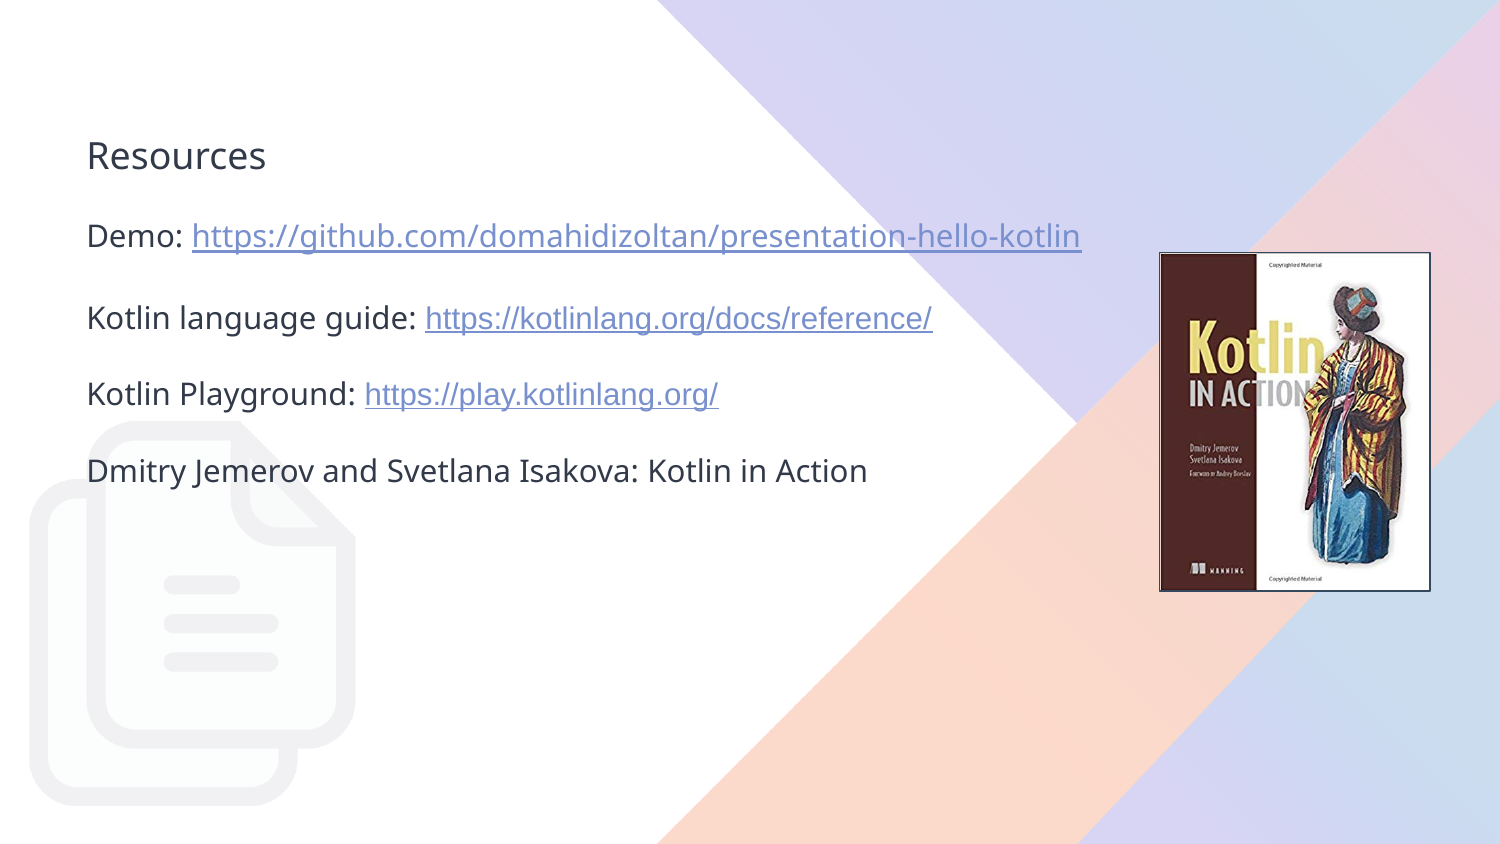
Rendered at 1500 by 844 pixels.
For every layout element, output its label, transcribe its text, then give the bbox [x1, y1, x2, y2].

picture [0, 421, 384, 806]
picture [656, 0, 1500, 844]
text_box Resources Demo: https://github.com/domahidizoltan/presentation-hello-kotlin Kotlin language guide: https://kotlinlang.org/docs/reference/ Kotlin Playground: https://play.kotlinlang.org/ Dmitry Jemerov and Svetlana Isakova: Kotlin in Action [71, 110, 1430, 776]
